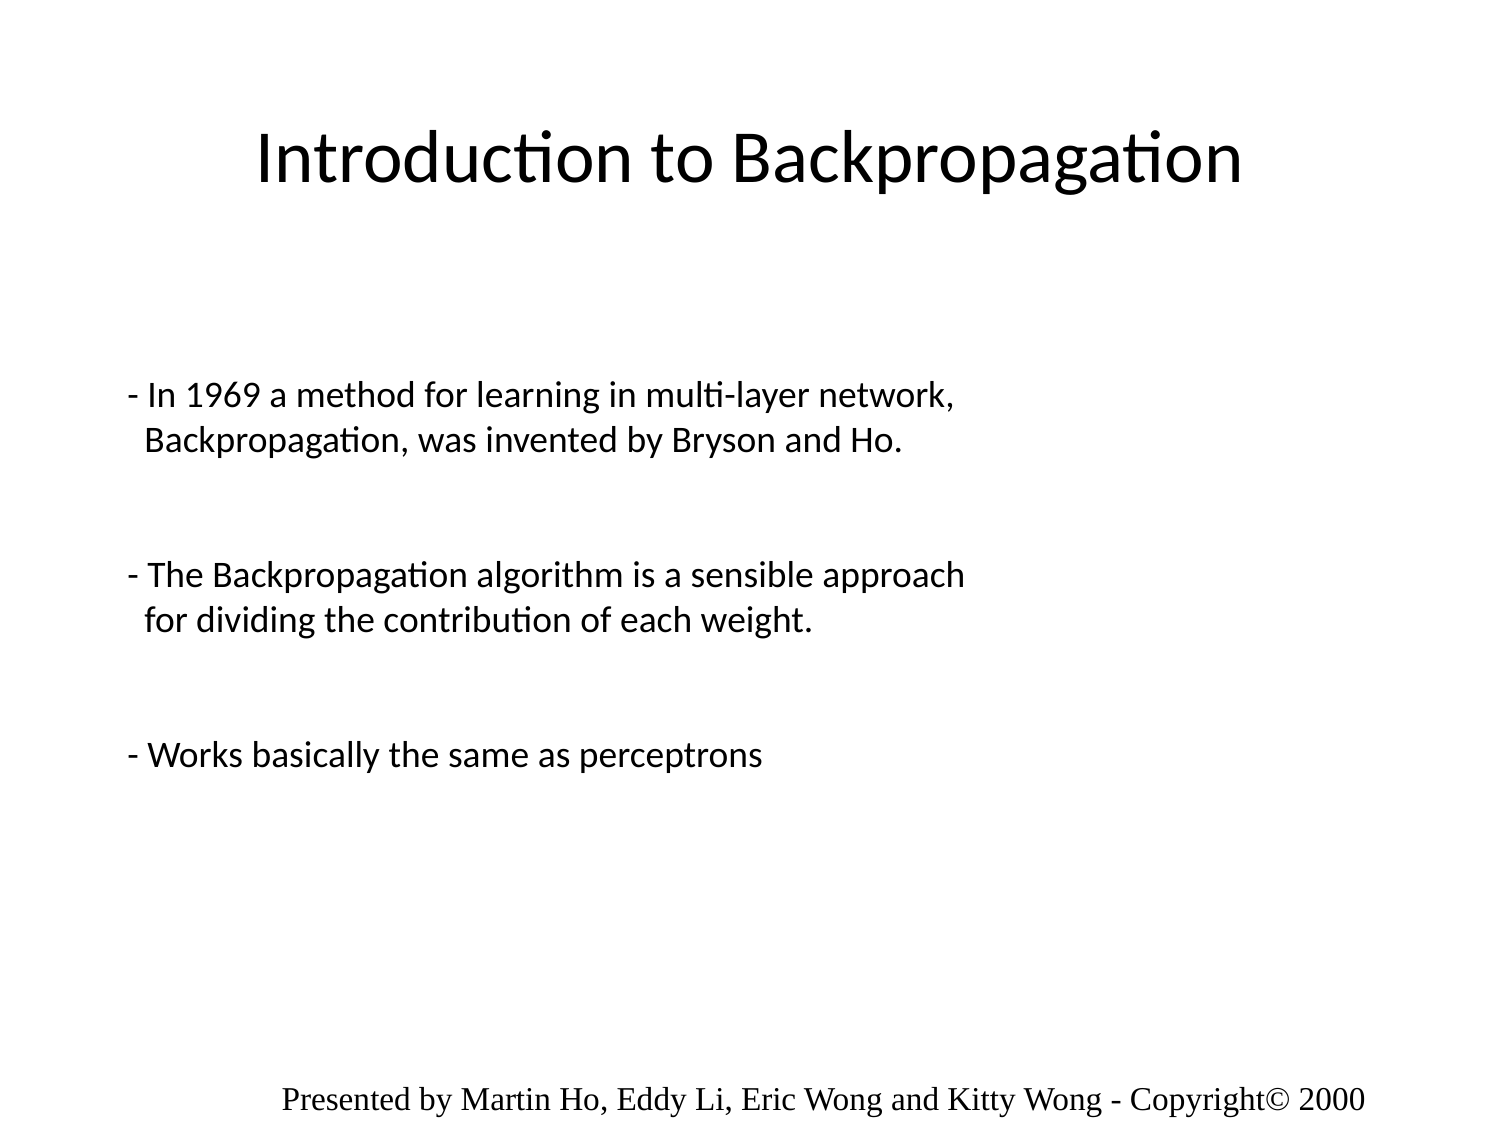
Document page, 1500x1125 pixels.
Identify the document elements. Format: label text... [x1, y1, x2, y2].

text_box Presented by Martin Ho, Eddy Li, Eric Wong and Kitty Wong - Copyright© 2000 [266, 1069, 1383, 1125]
text_box Introduction to Backpropagation [187, 99, 1313, 205]
text_box - In 1969 a method for learning in multi-layer network, Backpropagation, was invented by Bryson and Ho. - The Backpropagation algorithm is a sensible approach for dividing the contribution of each weight. - Works basically the same as perceptrons [112, 362, 1438, 783]
text_box [0, 112, 1500, 218]
